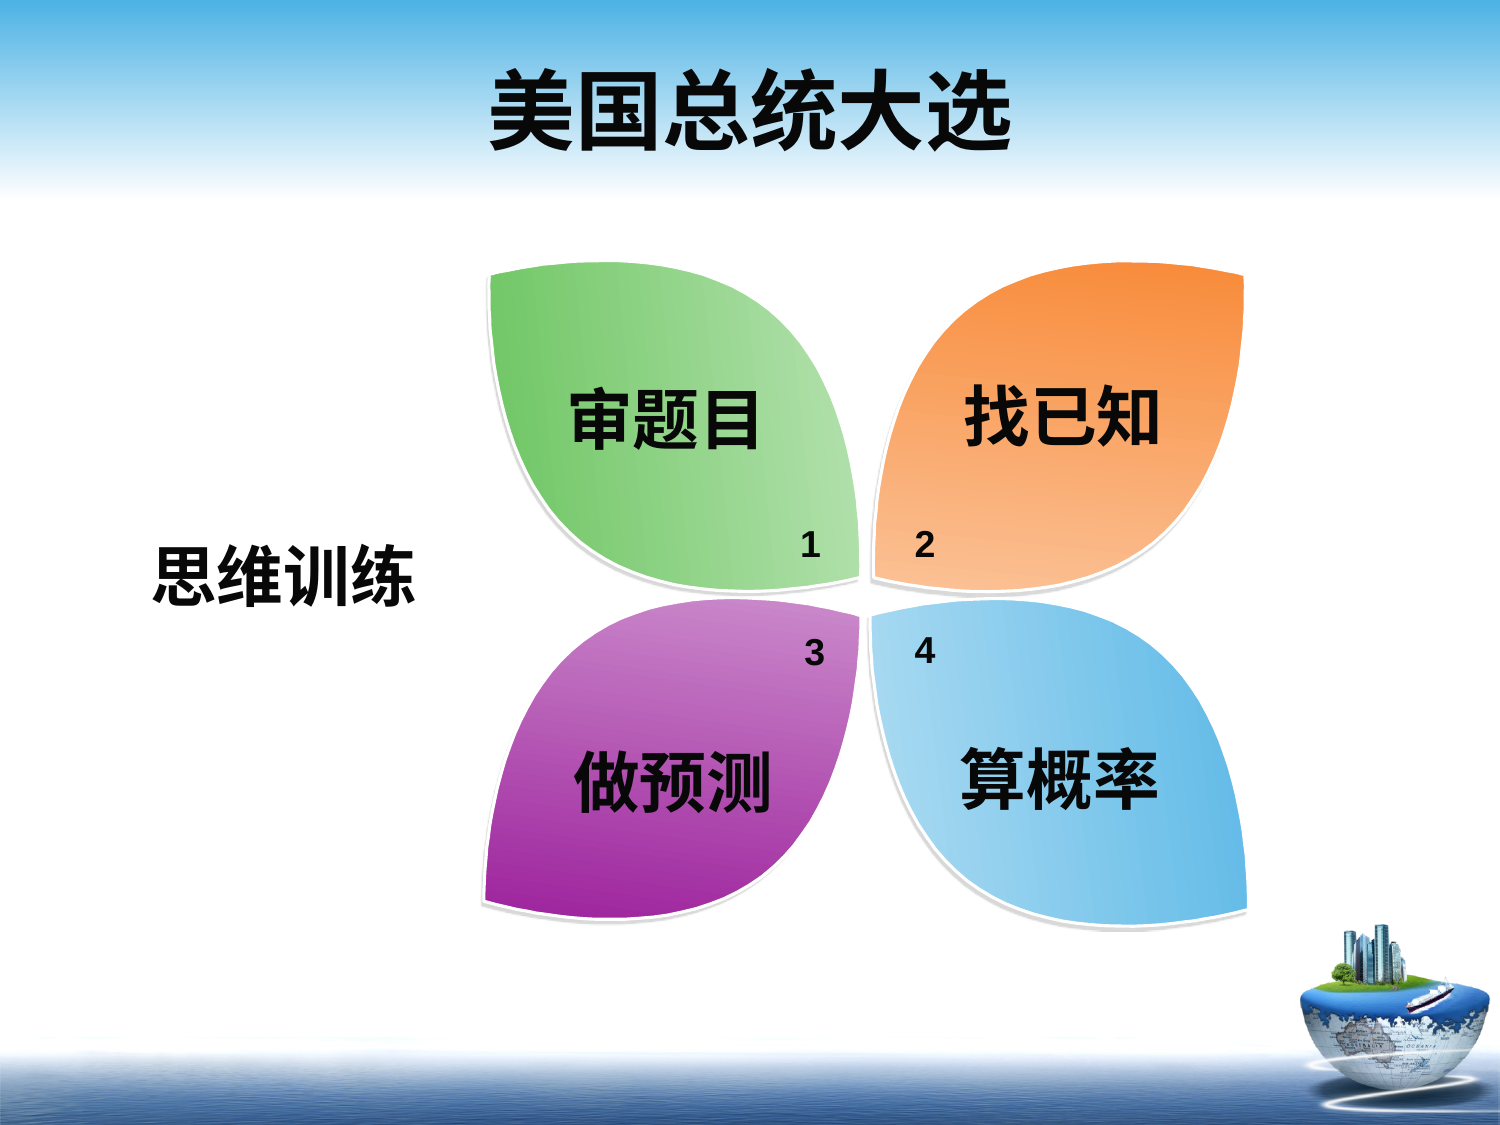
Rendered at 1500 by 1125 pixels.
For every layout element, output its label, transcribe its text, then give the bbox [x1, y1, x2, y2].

text_box [873, 260, 1246, 592]
text_box 做预测 [537, 733, 810, 828]
text_box 思维训练 [0, 503, 727, 646]
text_box 1 [785, 512, 836, 572]
text_box [869, 598, 1249, 927]
text_box 审题目 [530, 371, 803, 466]
text_box 算概率 [923, 730, 1196, 826]
text_box [483, 597, 862, 920]
text_box 2 [899, 512, 951, 572]
title 美国总统大选 [74, 37, 1426, 181]
text_box 3 [789, 620, 841, 680]
picture [0, 920, 1500, 1125]
text_box [488, 260, 861, 592]
text_box 4 [899, 618, 951, 679]
text_box 找已知 [927, 367, 1200, 463]
